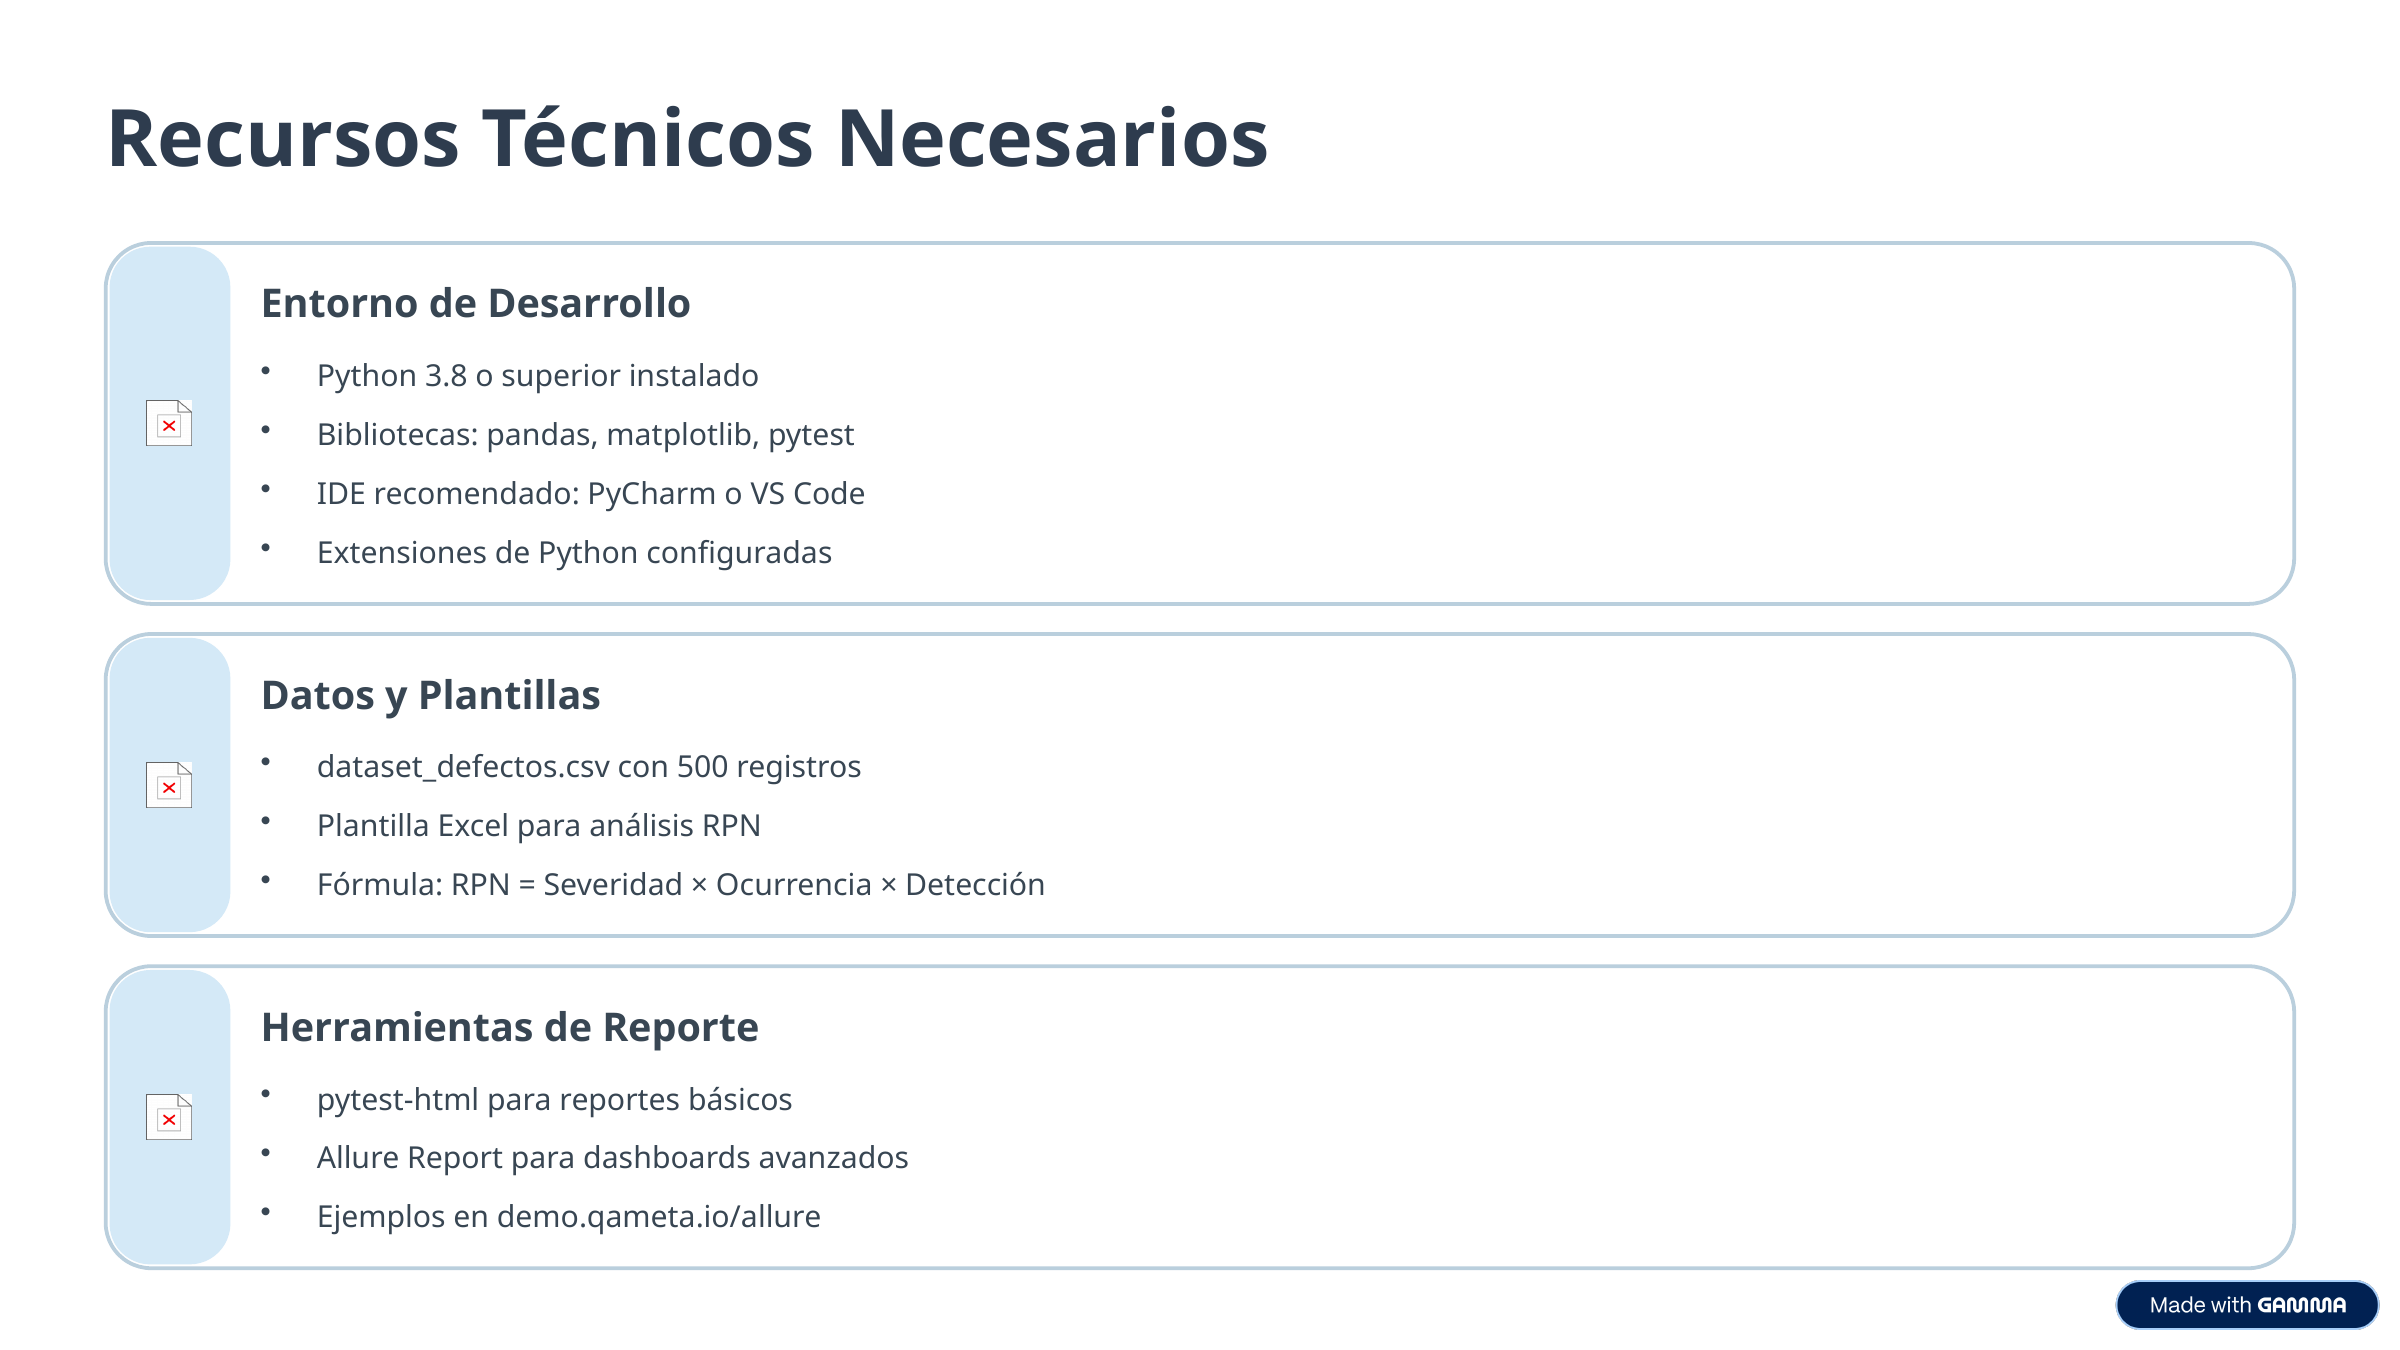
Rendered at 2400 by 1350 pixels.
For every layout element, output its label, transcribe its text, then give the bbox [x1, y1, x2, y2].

text_box IDE recomendado: PyCharm o VS Code [260, 462, 2261, 511]
picture [2106, 1271, 2389, 1339]
text_box Fórmula: RPN = Severidad × Ocurrencia × Detección [260, 853, 2261, 903]
text_box [109, 246, 231, 601]
text_box pytest-html para reportes básicos [260, 1068, 2261, 1117]
picture [146, 762, 192, 808]
text_box Ejemplos en demo.qameta.io/allure [260, 1185, 2261, 1235]
text_box [109, 969, 231, 1265]
text_box dataset_defectos.csv con 500 registros [260, 735, 2261, 785]
text_box [105, 966, 2295, 1269]
picture [146, 1094, 192, 1140]
text_box [105, 634, 2295, 937]
text_box Datos y Plantillas [260, 668, 659, 718]
text_box [105, 242, 2295, 604]
picture [146, 400, 192, 447]
text_box Recursos Técnicos Necesarios [105, 83, 1184, 183]
text_box [109, 637, 231, 933]
text_box Plantilla Excel para análisis RPN [260, 794, 2261, 844]
text_box Entorno de Desarrollo [260, 276, 659, 327]
text_box Herramientas de Reporte [260, 1000, 704, 1050]
text_box Extensiones de Python configuradas [260, 521, 2261, 570]
text_box Python 3.8 o superior instalado [260, 344, 2261, 394]
text_box Allure Report para dashboards avanzados [260, 1127, 2261, 1176]
text_box Bibliotecas: pandas, matplotlib, pytest [260, 403, 2261, 453]
